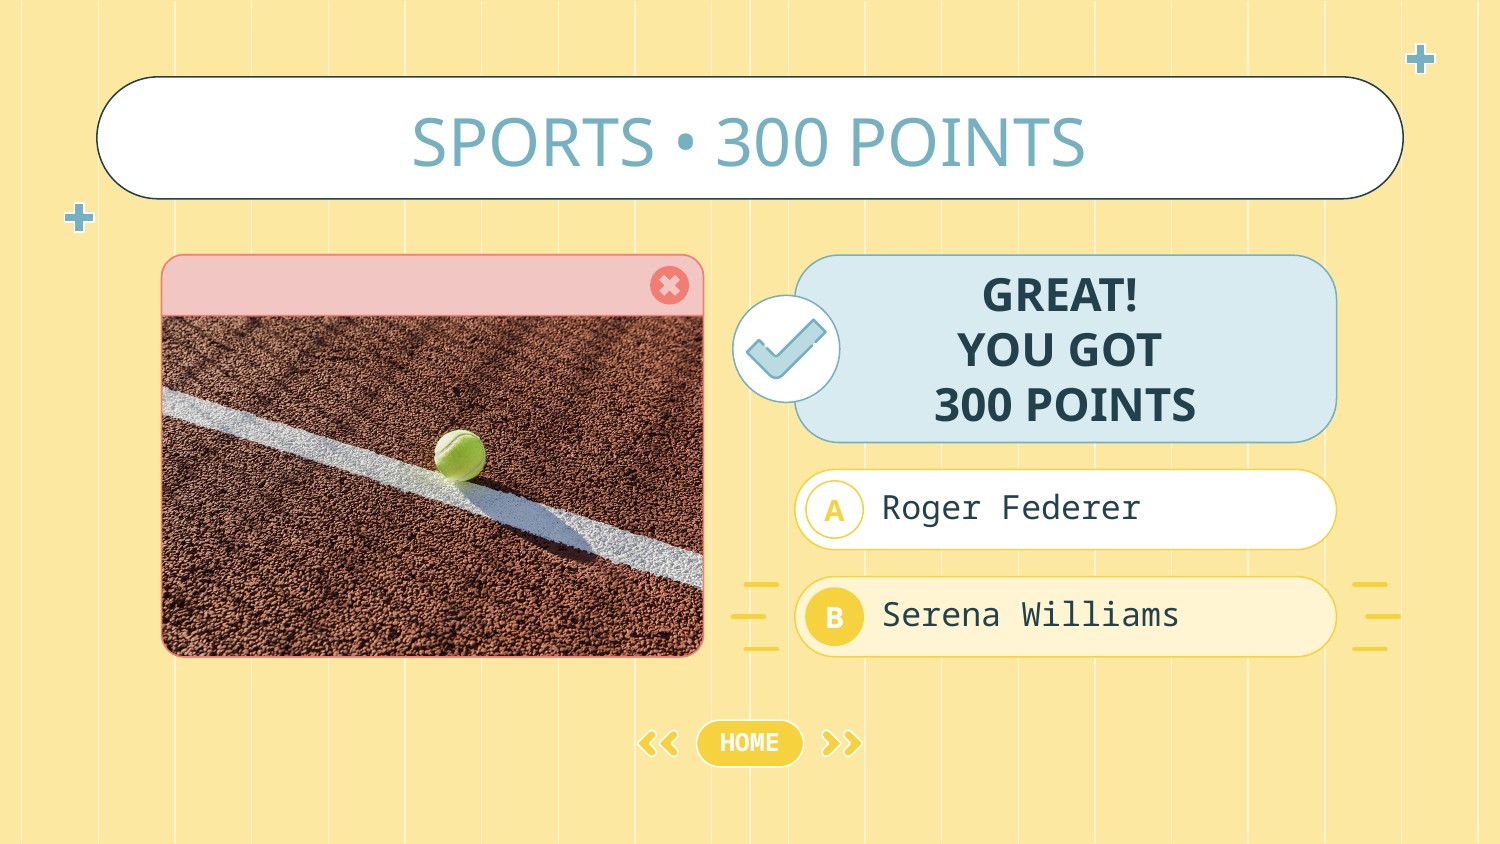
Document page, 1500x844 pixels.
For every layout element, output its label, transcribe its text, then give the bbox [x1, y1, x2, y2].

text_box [820, 730, 863, 757]
picture [161, 254, 704, 658]
text_box HOME [696, 720, 804, 767]
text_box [636, 730, 680, 757]
text_box GREAT! YOU GOT 300 POINTS [794, 255, 1337, 443]
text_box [732, 576, 1399, 658]
text_box [732, 295, 840, 377]
text_box [749, 388, 823, 403]
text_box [649, 265, 690, 305]
text_box Roger Federer [794, 469, 1337, 550]
text_box A [805, 480, 864, 539]
title SPORTS • 300 POINTS [196, 84, 1303, 182]
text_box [745, 318, 828, 380]
